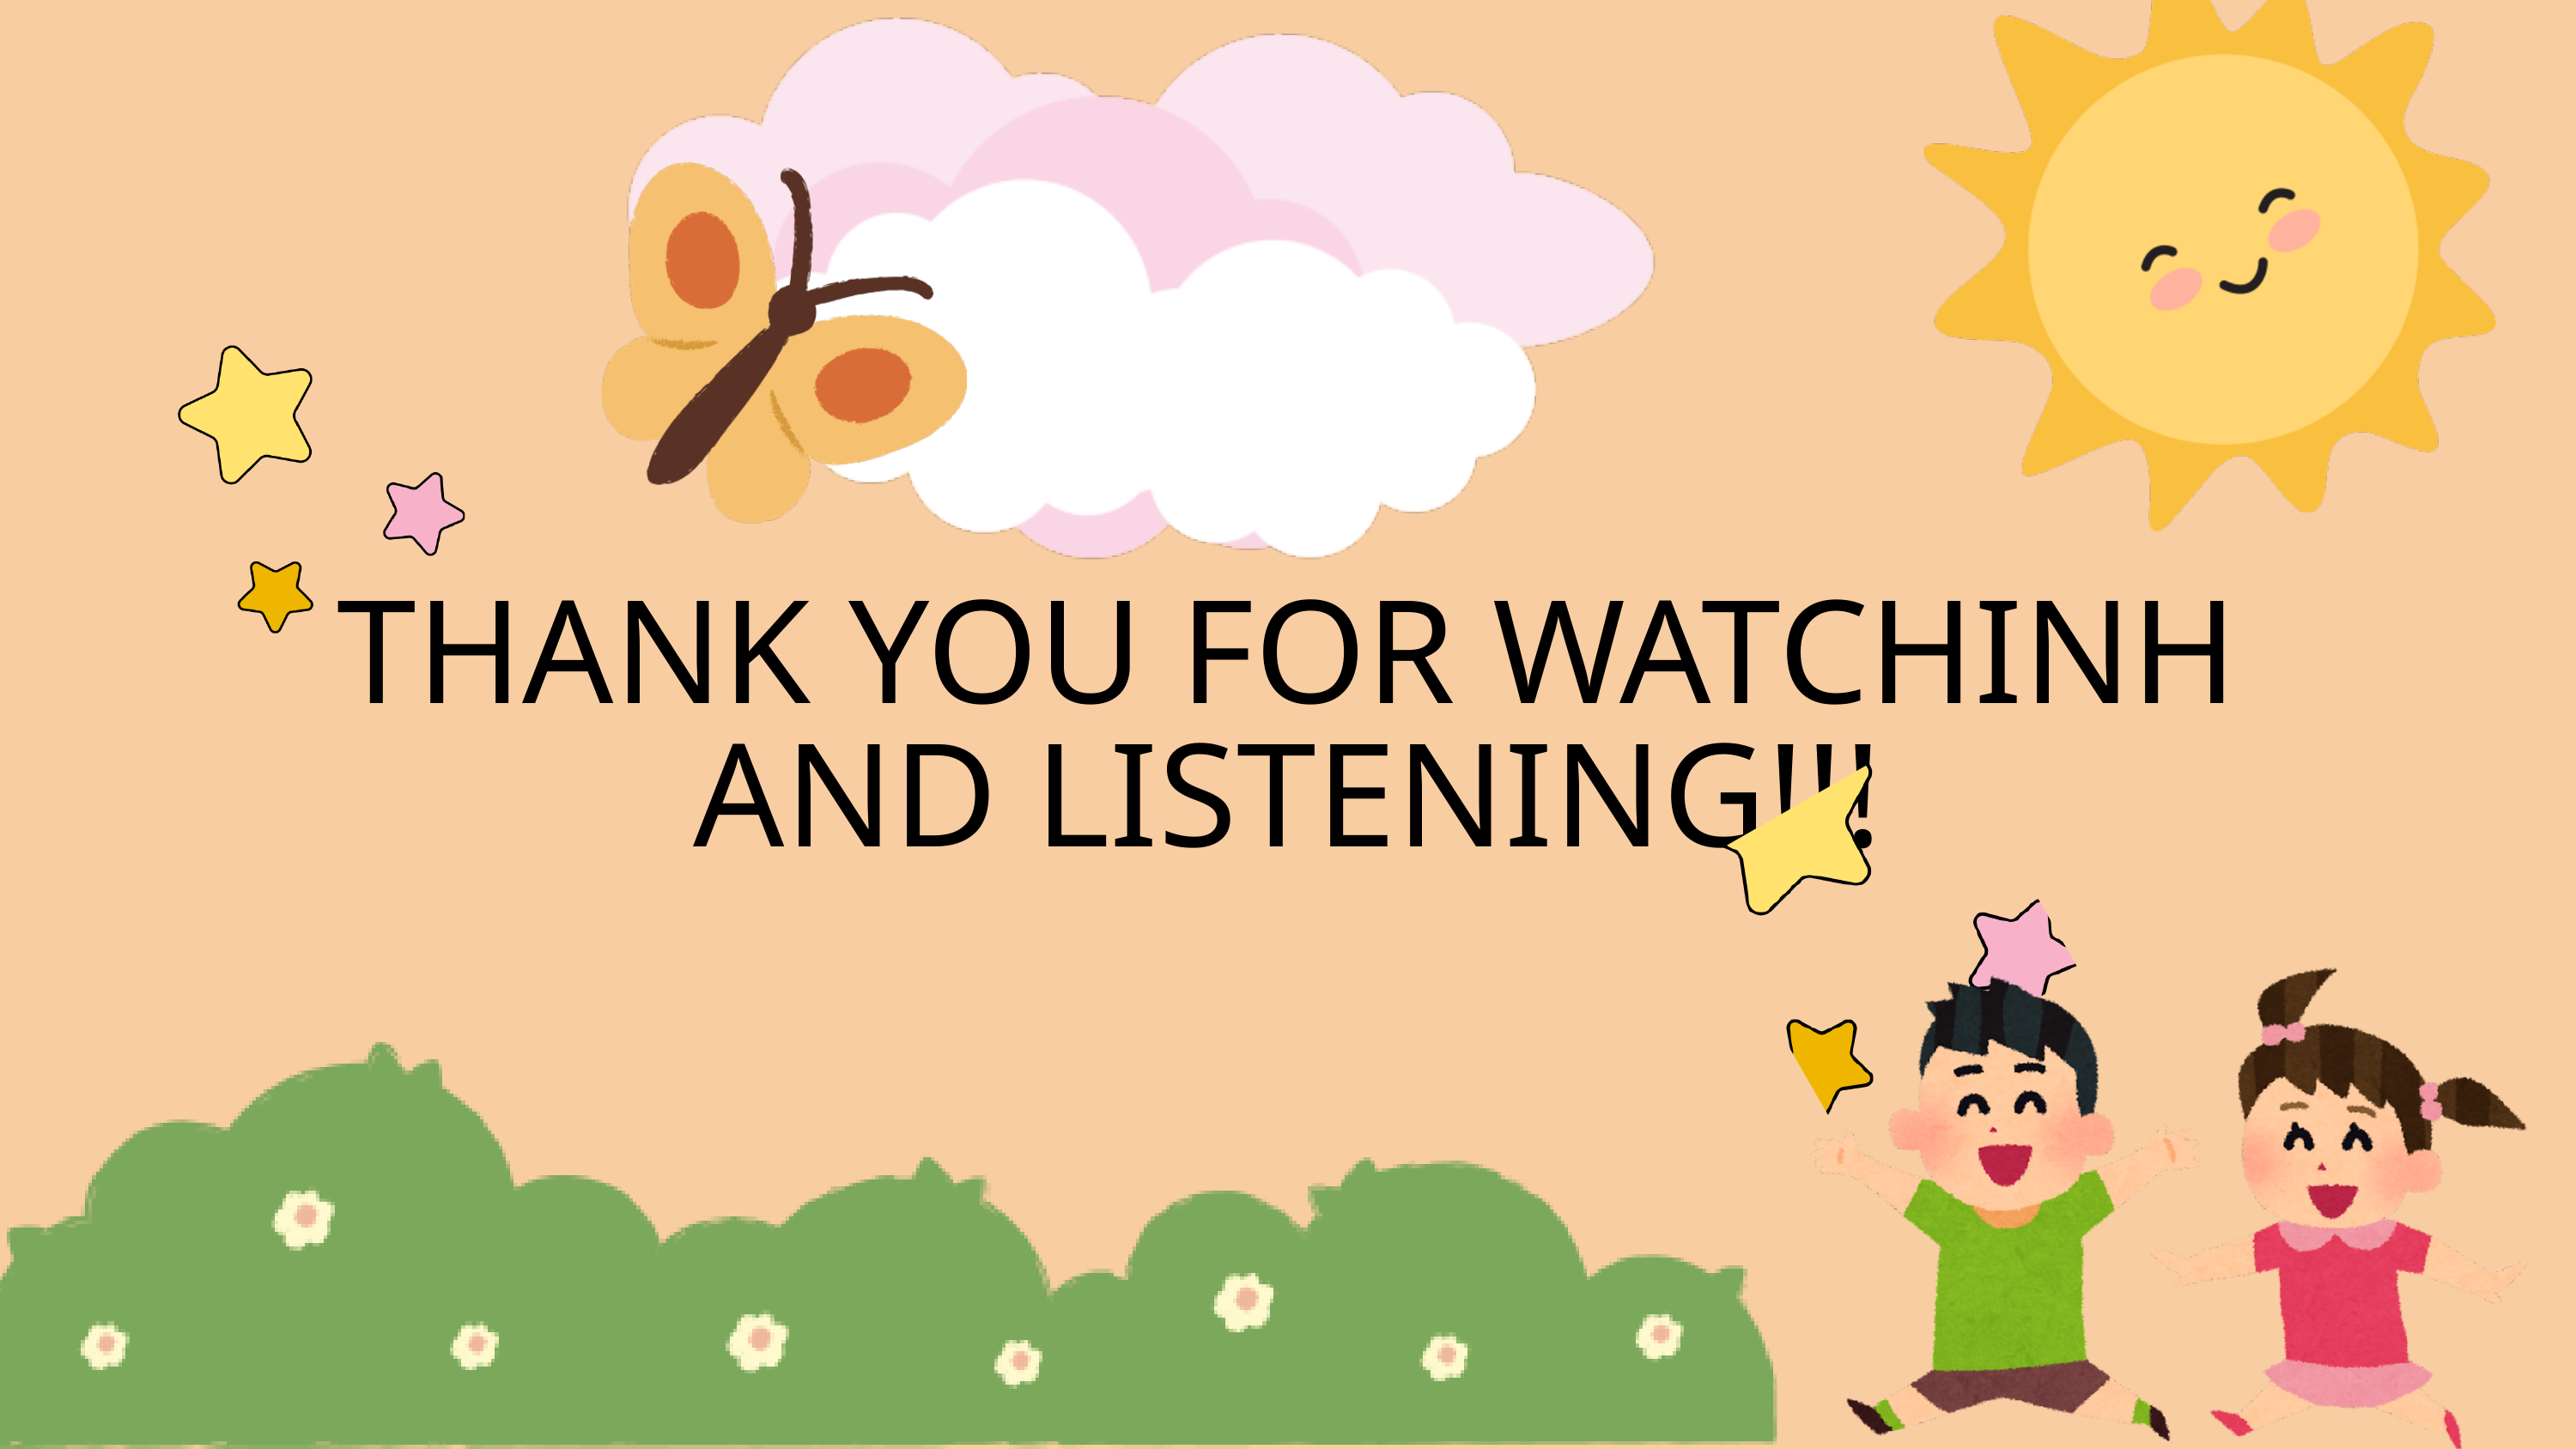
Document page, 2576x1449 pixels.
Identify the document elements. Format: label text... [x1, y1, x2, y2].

text_box [626, 15, 1657, 568]
text_box THANK YOU FOR WATCHINH AND LISTENING!!! [288, 589, 2288, 876]
text_box [601, 162, 968, 524]
text_box [177, 343, 465, 634]
text_box [1809, 967, 2528, 1449]
text_box [1923, 0, 2496, 531]
text_box [0, 1042, 1777, 1449]
text_box [1686, 724, 2077, 1082]
